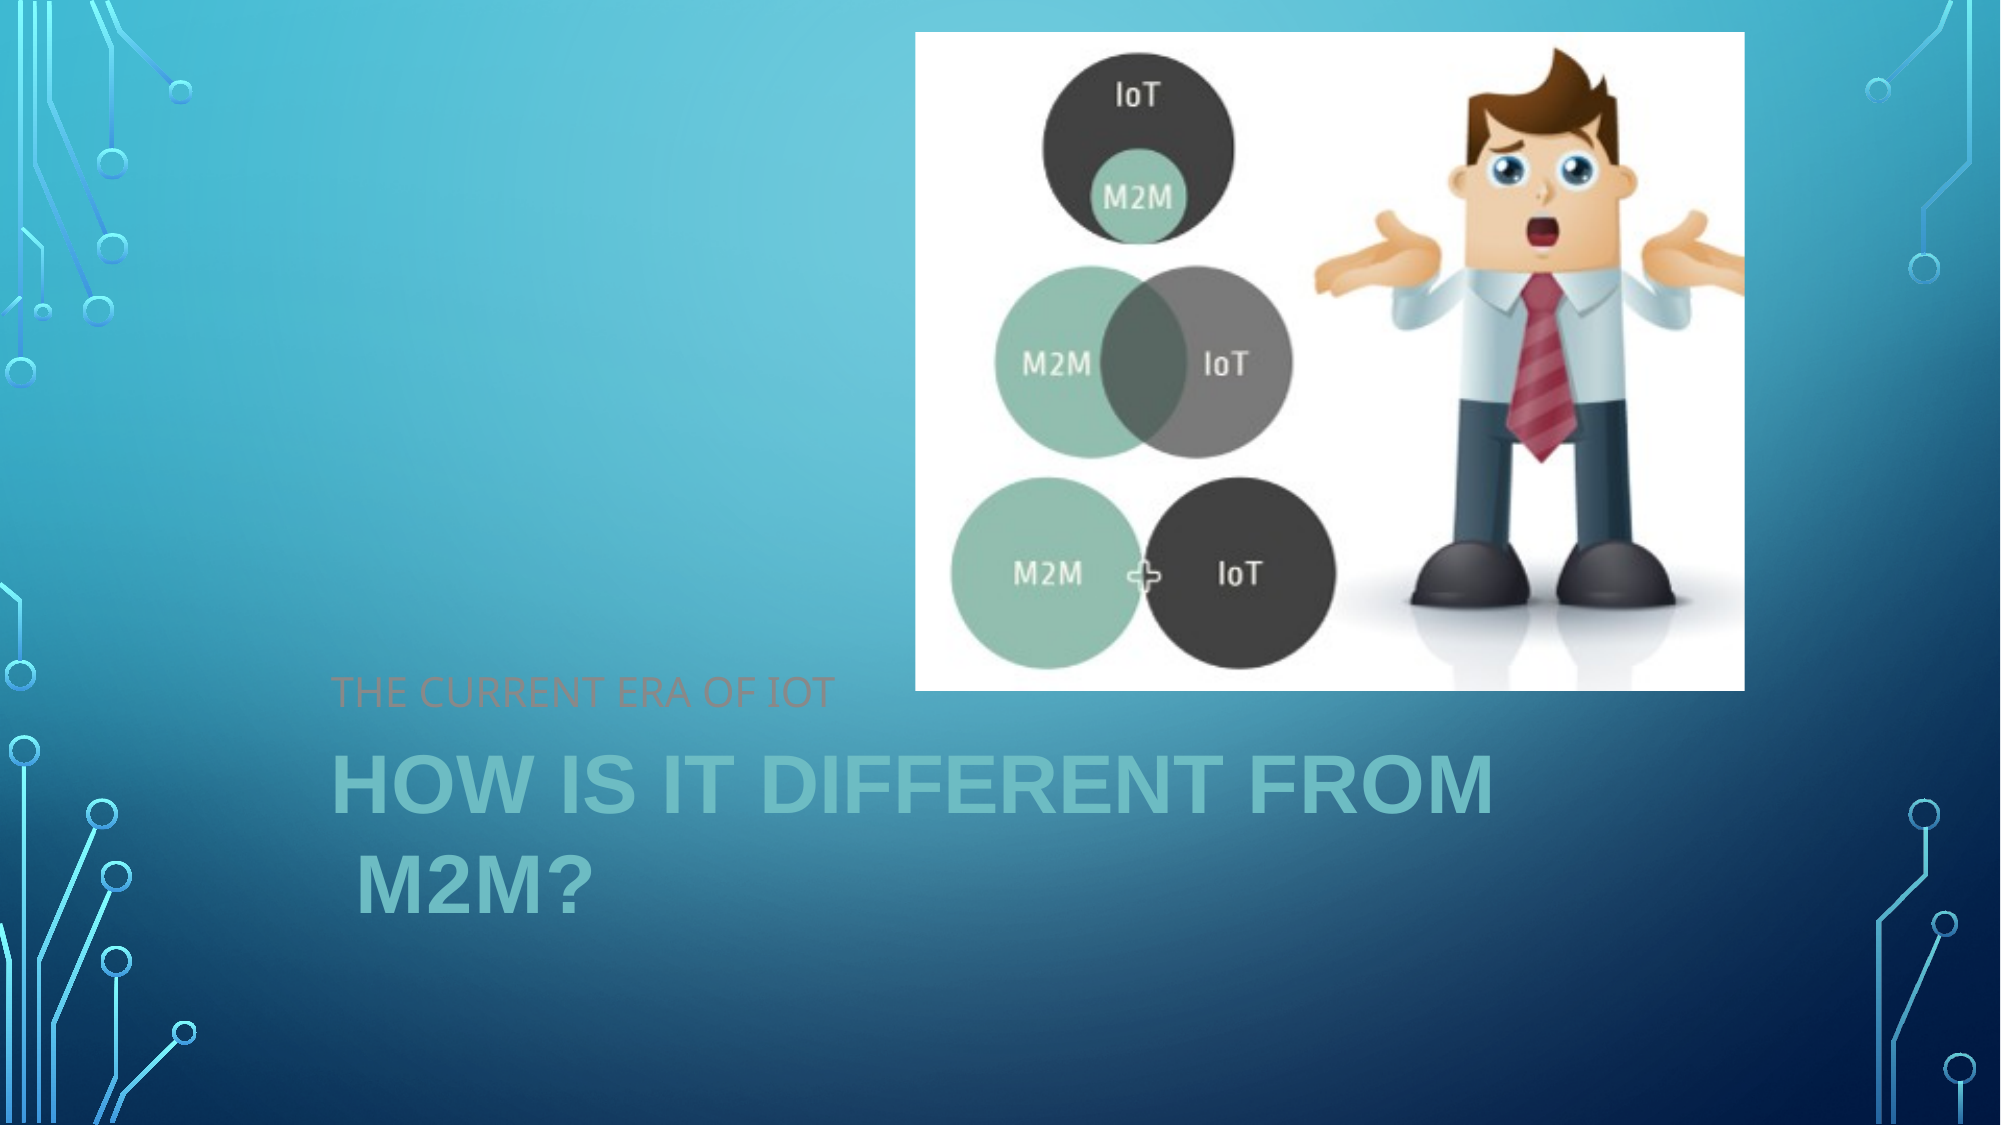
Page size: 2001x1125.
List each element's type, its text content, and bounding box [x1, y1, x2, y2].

text_box [915, 32, 1745, 691]
text_box THE CURRENT ERA OF IOT HOW IS IT DIFFERENT FROM M2M? [328, 655, 1502, 931]
